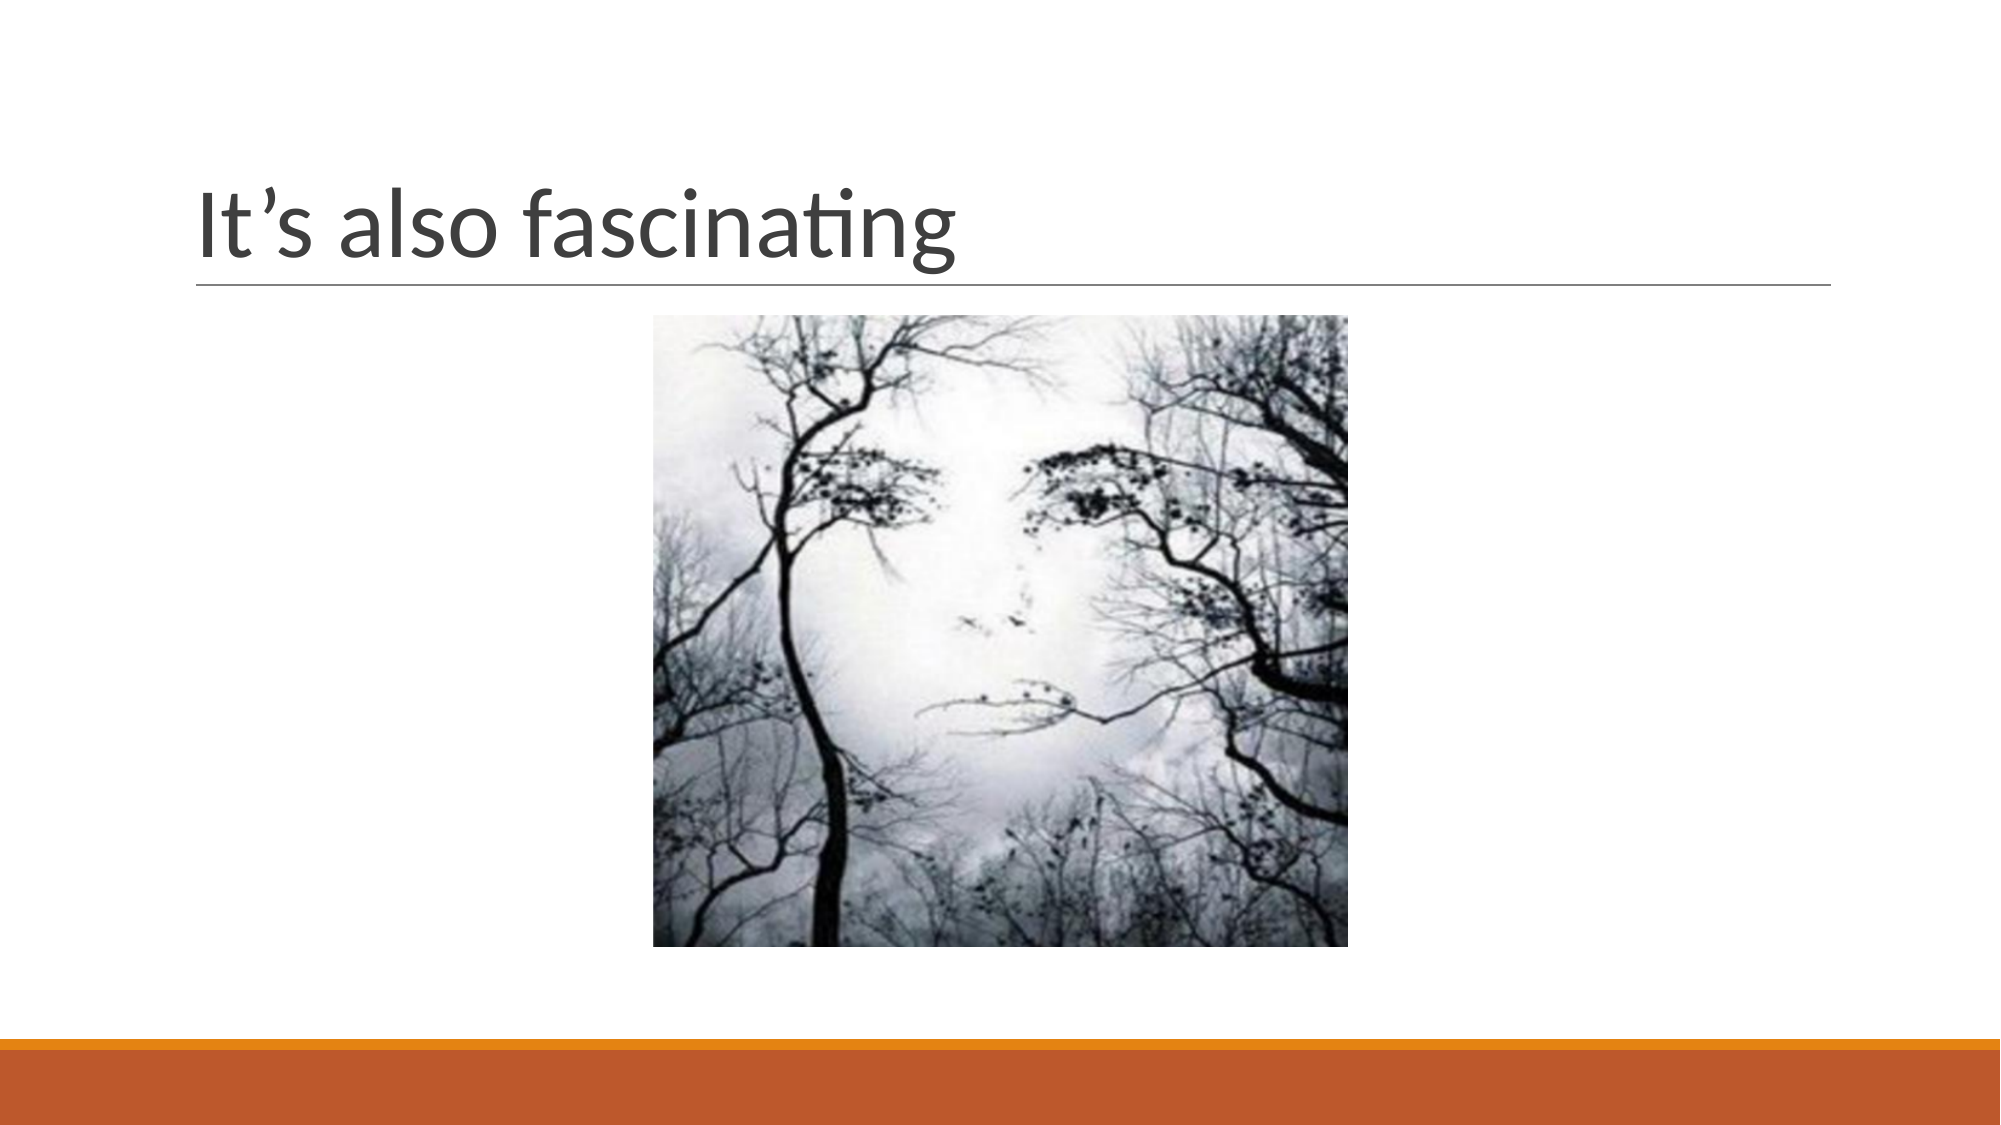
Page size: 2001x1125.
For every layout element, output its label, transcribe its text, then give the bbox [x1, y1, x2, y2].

picture [652, 313, 1348, 947]
title It’s also fascinating [180, 47, 1830, 285]
